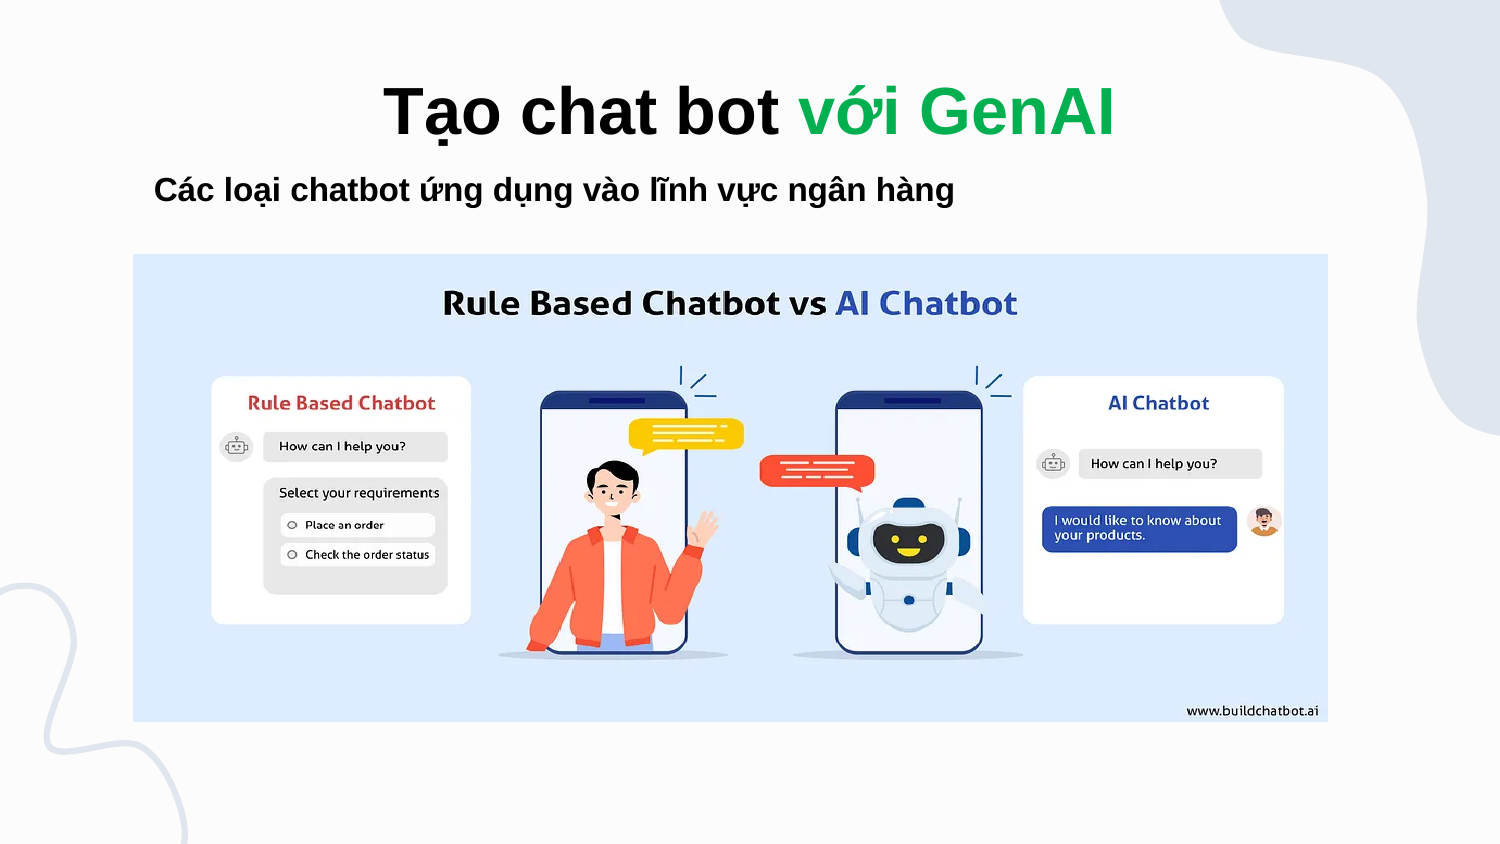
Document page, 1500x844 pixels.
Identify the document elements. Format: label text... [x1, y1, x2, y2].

text_box Các loại chatbot ứng dụng vào lĩnh vực ngân hàng [139, 160, 972, 216]
picture [132, 253, 1328, 722]
title Tạo chat bot với GenAI [119, 41, 1380, 123]
